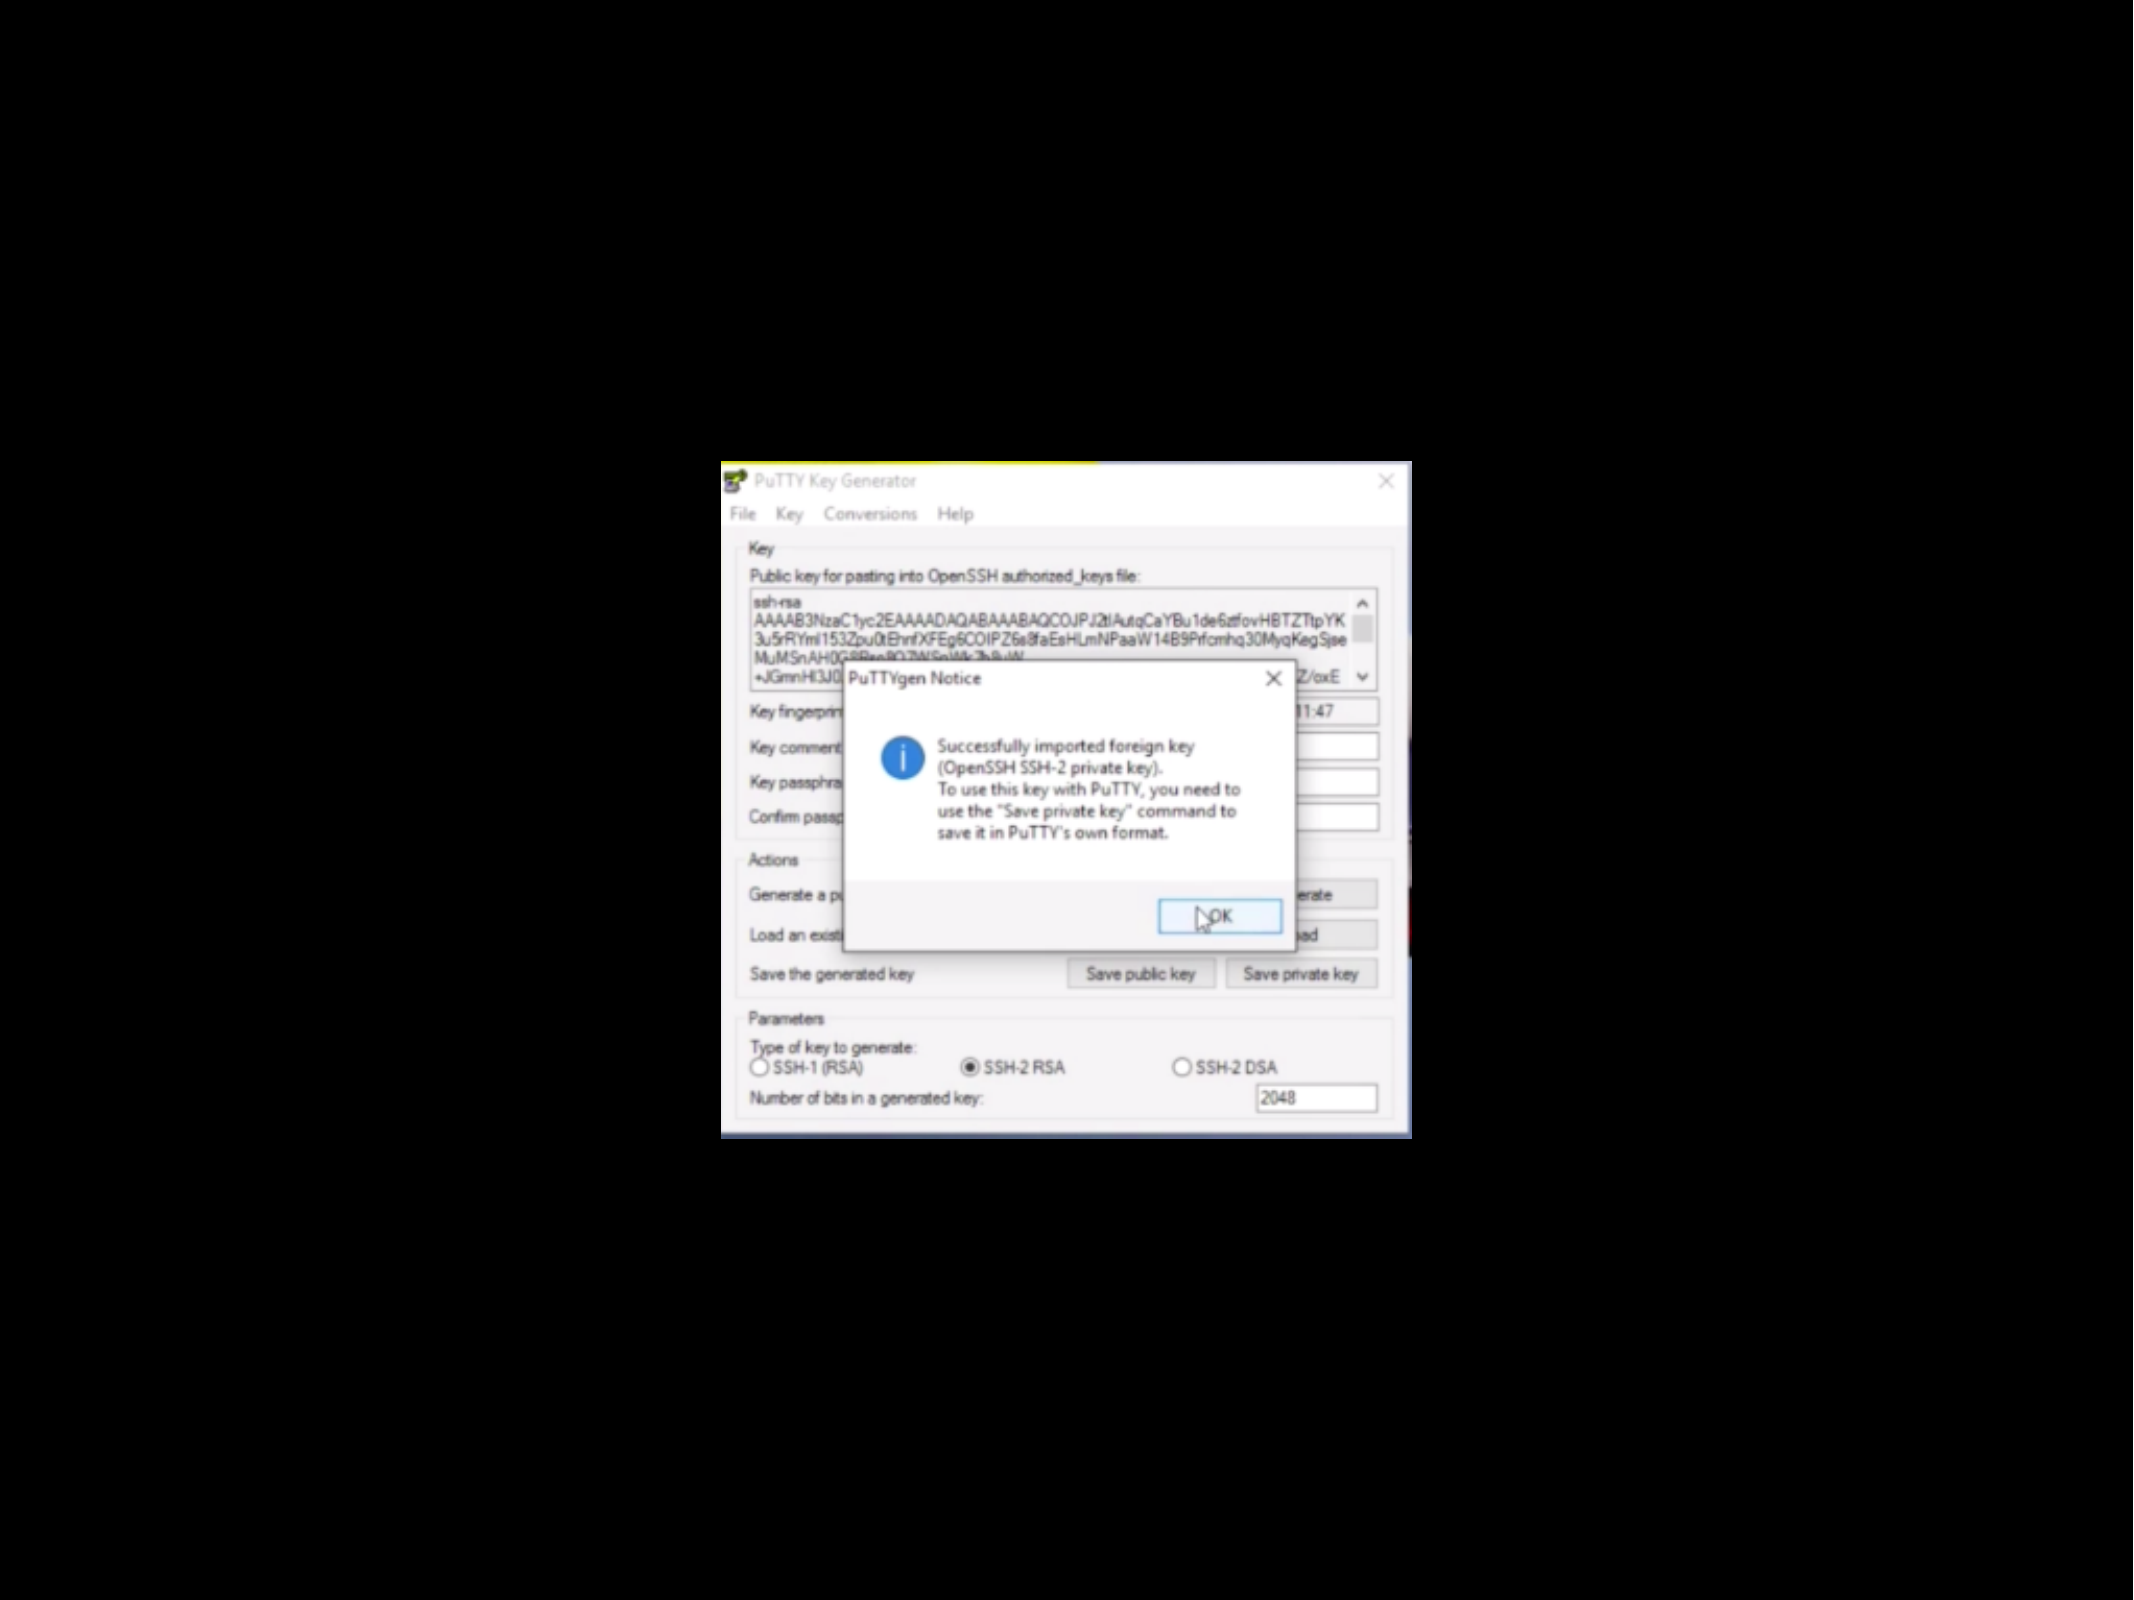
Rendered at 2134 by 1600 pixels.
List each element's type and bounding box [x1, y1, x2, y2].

picture [721, 461, 1412, 1139]
